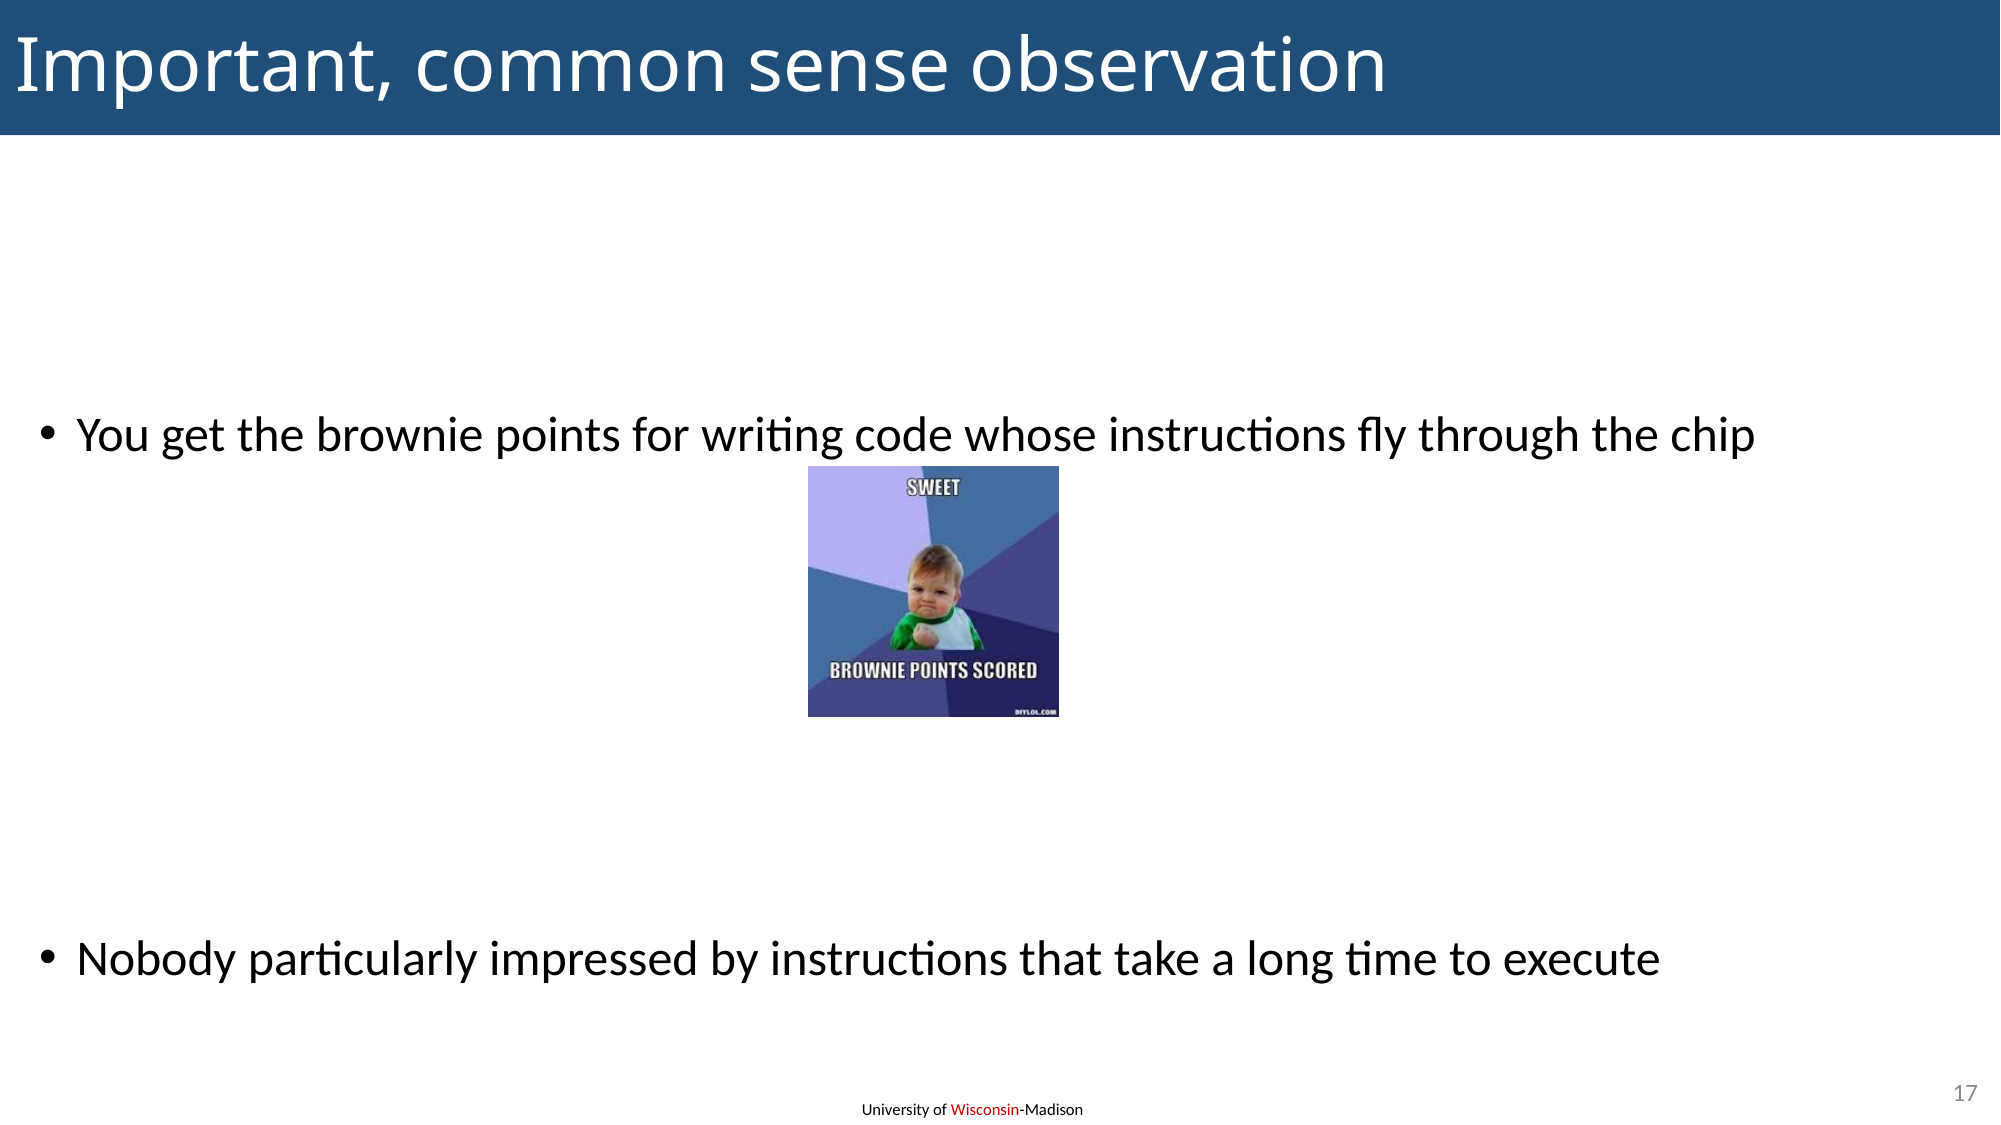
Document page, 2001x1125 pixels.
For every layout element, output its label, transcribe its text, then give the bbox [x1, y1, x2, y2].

list You get the brownie points for writing code whose instructions fly through the chip Nobody particularly impressed by instructions that take a long time to execute [24, 245, 1987, 1055]
picture [808, 466, 1059, 717]
title Important, common sense observation [0, 0, 2000, 136]
slide_number 17 [1879, 1069, 1994, 1114]
